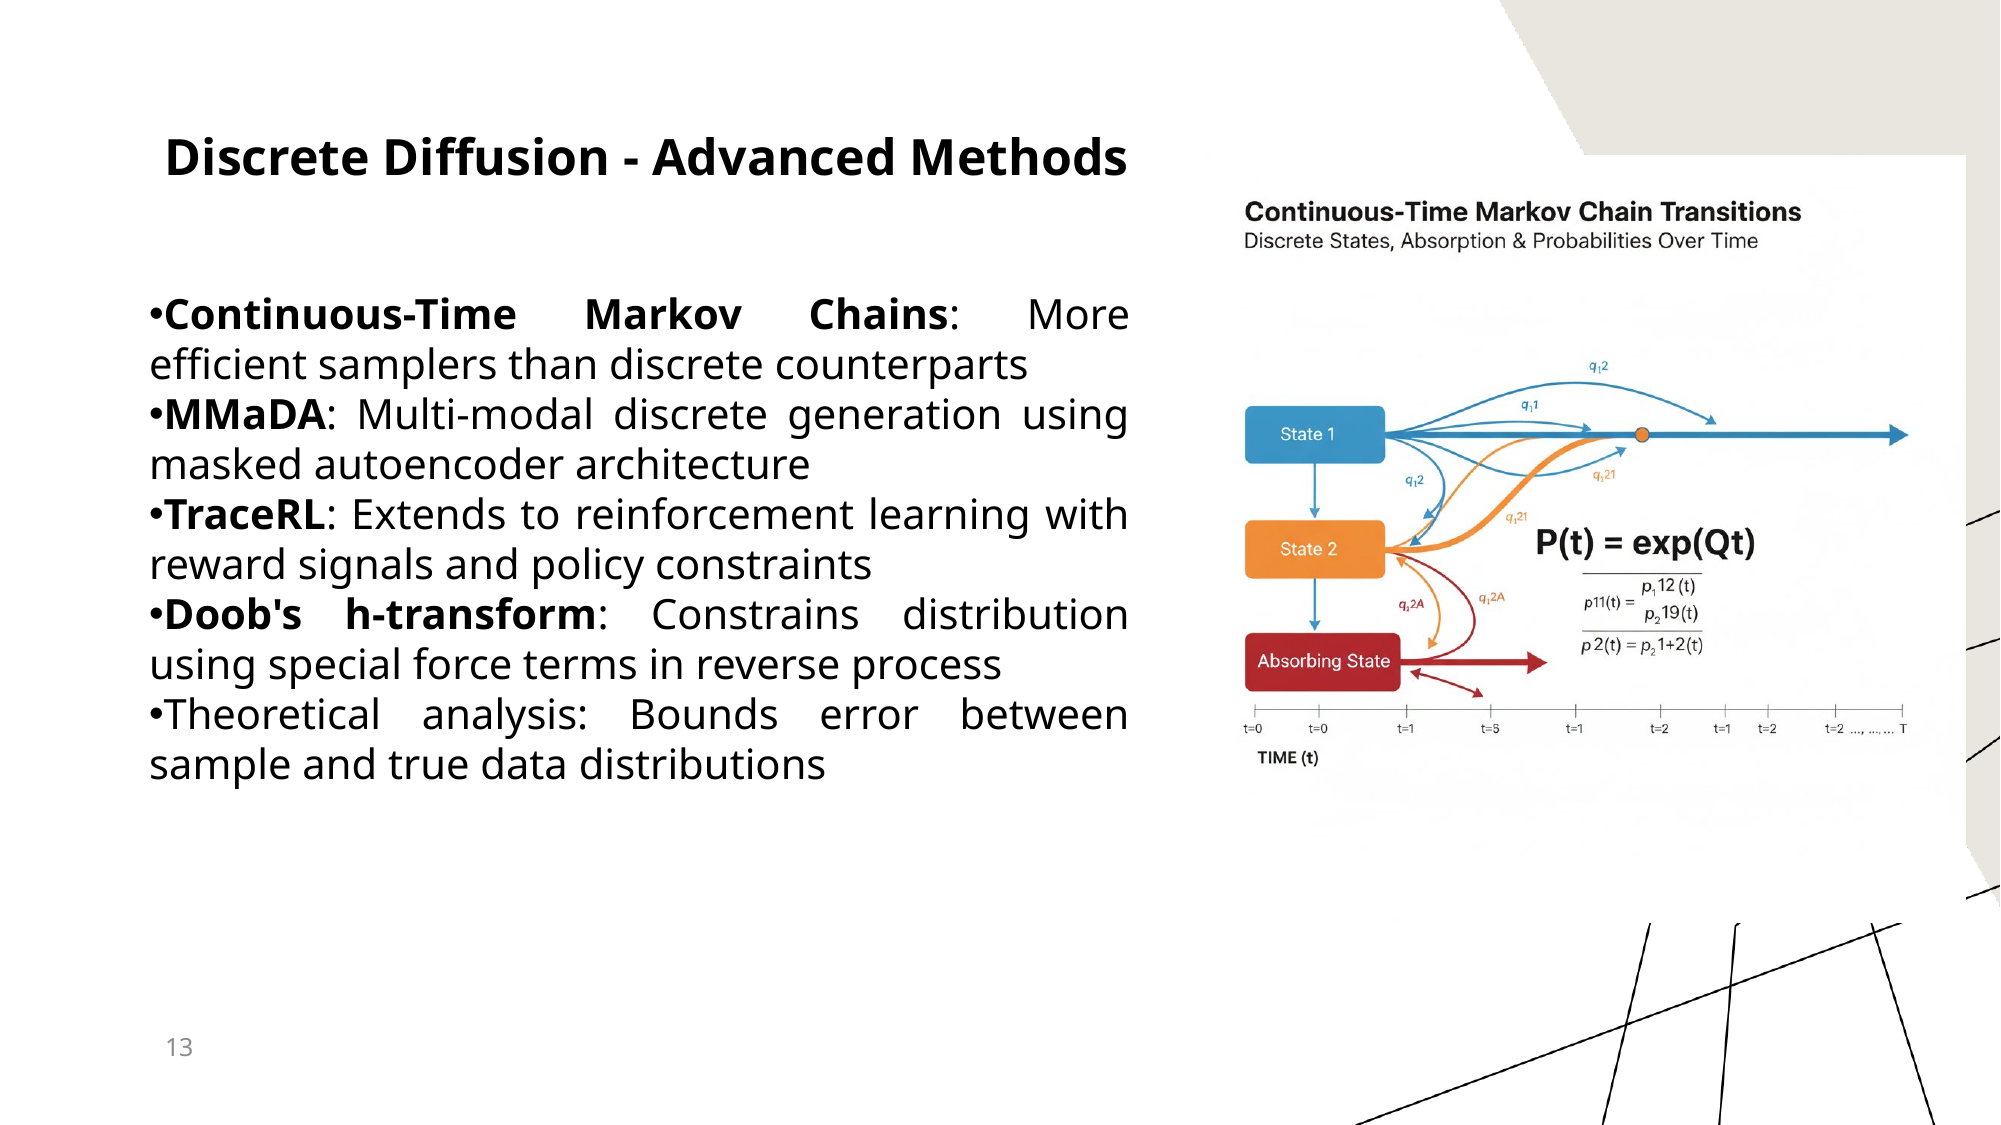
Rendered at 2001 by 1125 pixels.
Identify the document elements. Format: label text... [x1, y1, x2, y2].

text_box Discrete Diffusion - Advanced Methods [149, 118, 1552, 194]
picture [1193, 0, 2000, 1125]
slide_number 13 [150, 1024, 254, 1074]
text_box Continuous-Time Markov Chains: More efficient samplers than discrete counterparts MMaDA: Multi-modal discrete generation using masked autoencoder architecture TraceRL: Extends to reinforcement learning with reward signals and policy constraints Doob's h-transform: Constrains distribution using special force terms in reverse process Theoretical analysis: Bounds error between sample and true data distributions [134, 280, 1145, 846]
